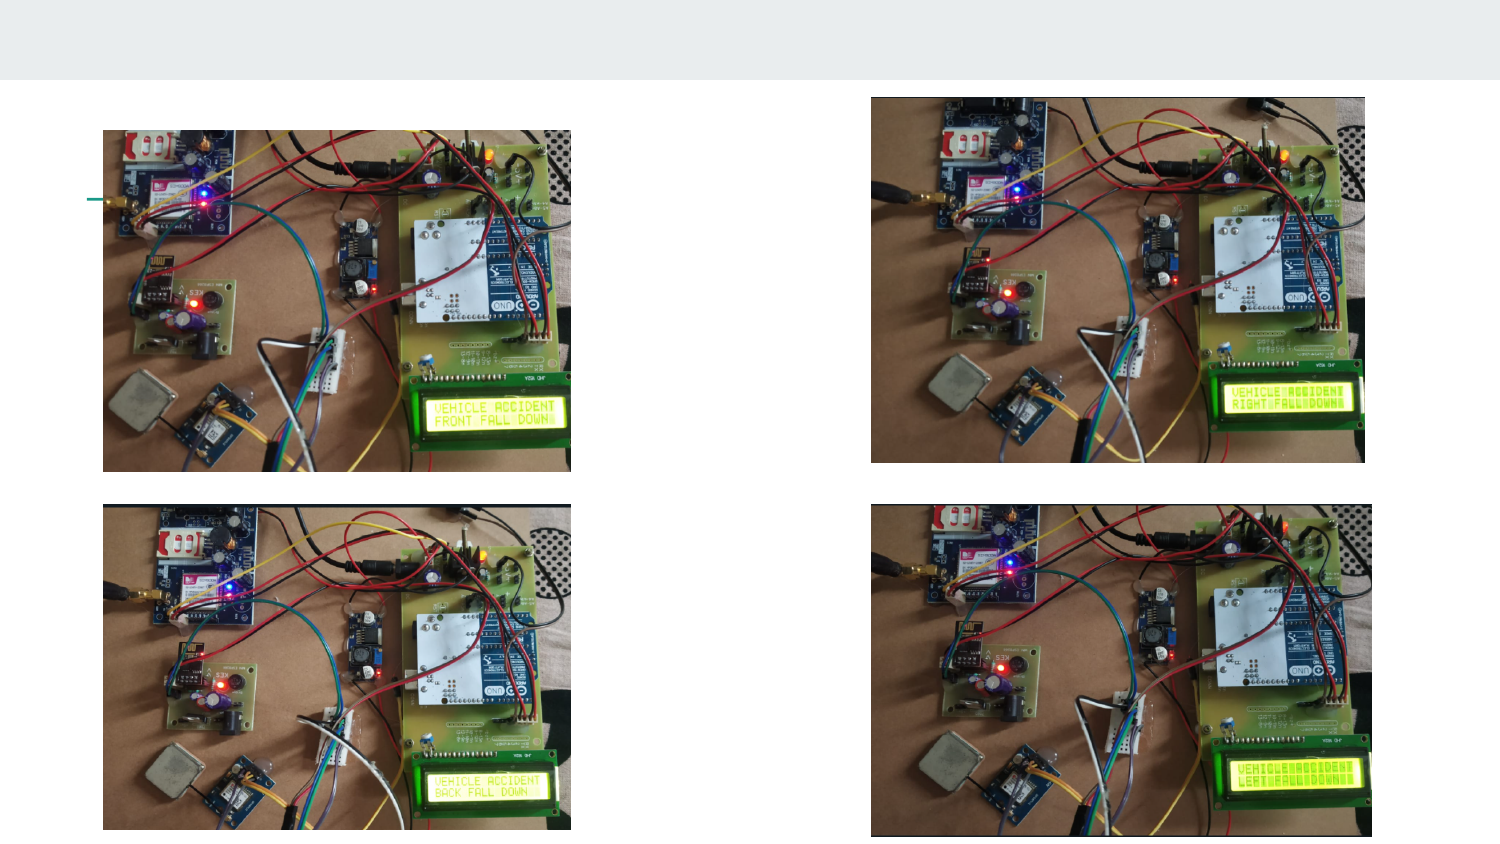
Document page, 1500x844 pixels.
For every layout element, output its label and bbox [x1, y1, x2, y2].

picture [103, 129, 571, 472]
picture [871, 96, 1365, 463]
picture [871, 504, 1372, 838]
picture [103, 504, 571, 830]
